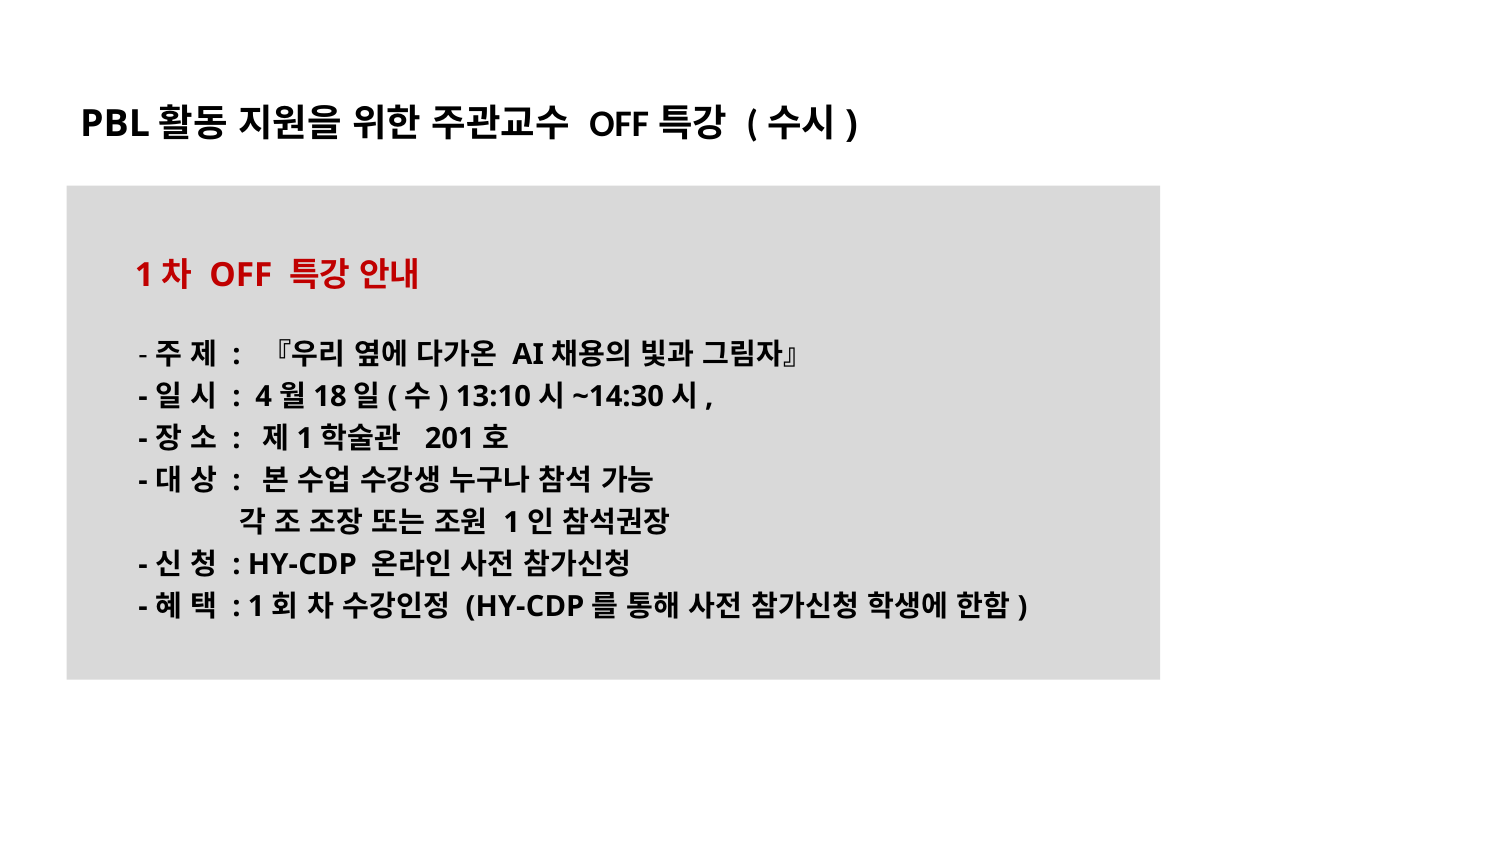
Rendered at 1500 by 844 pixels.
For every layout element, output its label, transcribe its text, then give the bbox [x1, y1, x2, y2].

text_box [66, 185, 1161, 681]
text_box 1차 OFF 특강 안내 -주 제 : 『우리 옆에 다가온 AI채용의 빛과 그림자』 -일 시 : 4월18일(수) 13:10시~14:30시, -장 소 : 제1학술관 201호 -대 상 : 본 수업 수강생 누구나 참석 가능 각 조 조장 또는 조원 1인 참석권장 -신 청 : HY-CDP 온라인 사전 참가신청 -혜 택 : 1회 차 수강인정 (HY-CDP를 통해 사전 참가신청 학생에 한함) [93, 246, 1102, 630]
list PBL활동 지원을 위한 주관교수 OFF특강 (수시) [64, 91, 1359, 627]
